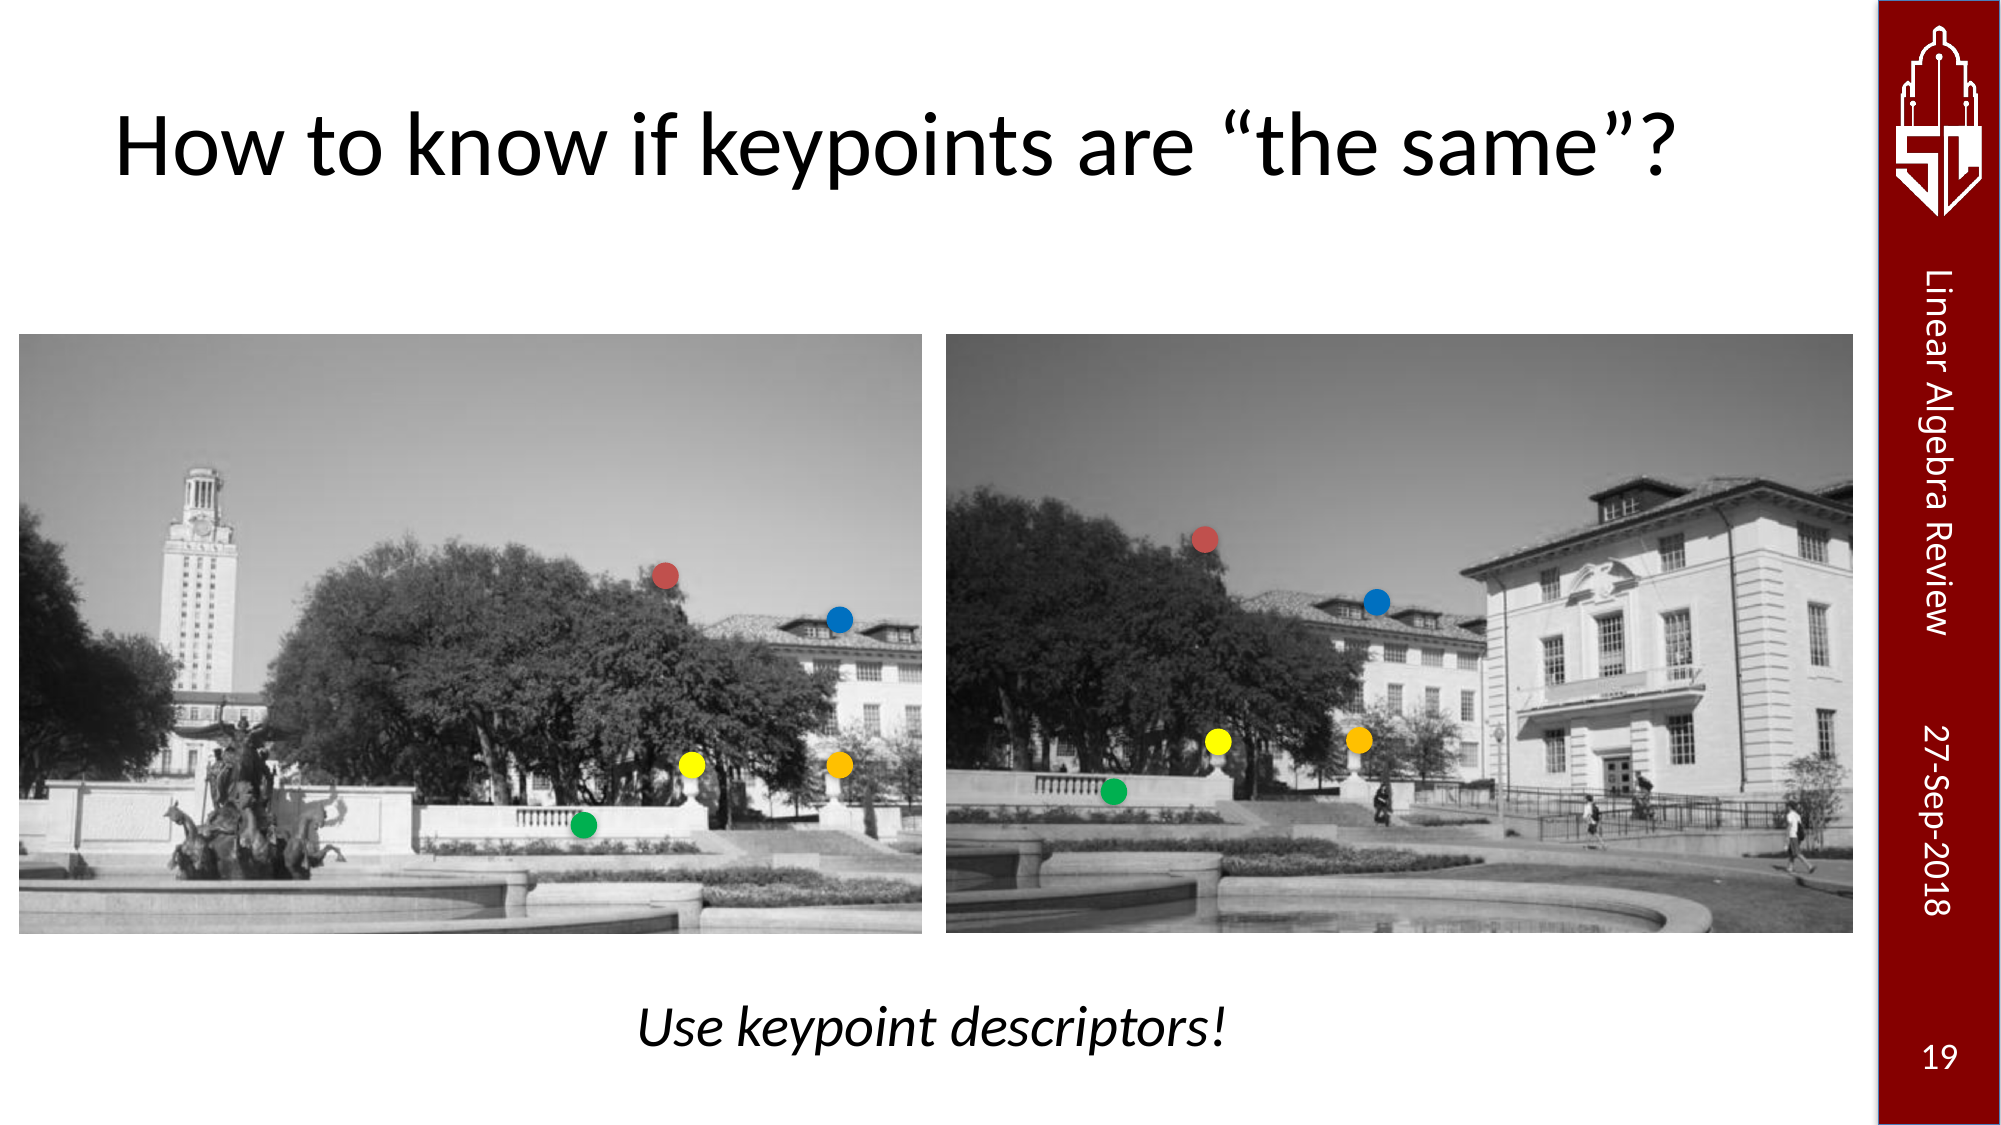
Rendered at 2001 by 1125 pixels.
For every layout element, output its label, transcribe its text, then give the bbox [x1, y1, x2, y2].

title How to know if keypoints are “the same”? [99, 45, 1835, 233]
picture [1896, 25, 1982, 217]
text_box Use keypoint descriptors! [596, 981, 1269, 1066]
picture [19, 333, 923, 934]
picture [946, 333, 1855, 933]
